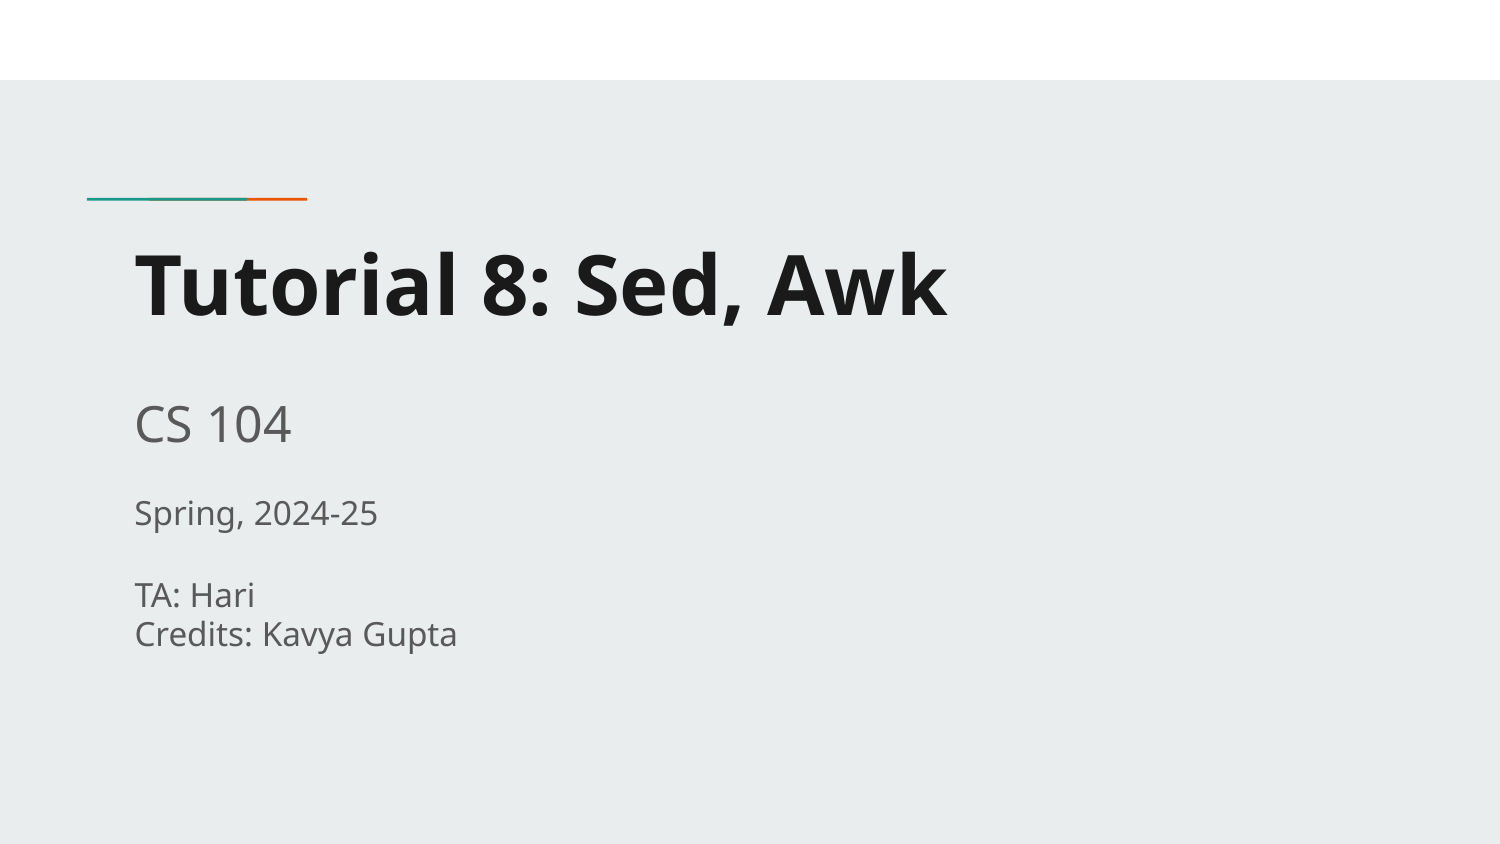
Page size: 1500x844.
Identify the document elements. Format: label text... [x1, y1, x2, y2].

title Tutorial 8: Sed, Awk [119, 216, 1500, 490]
text_box TA: Hari Credits: Kavya Gupta [119, 558, 598, 740]
subtitle CS 104 Spring, 2024-25 [119, 377, 1381, 559]
